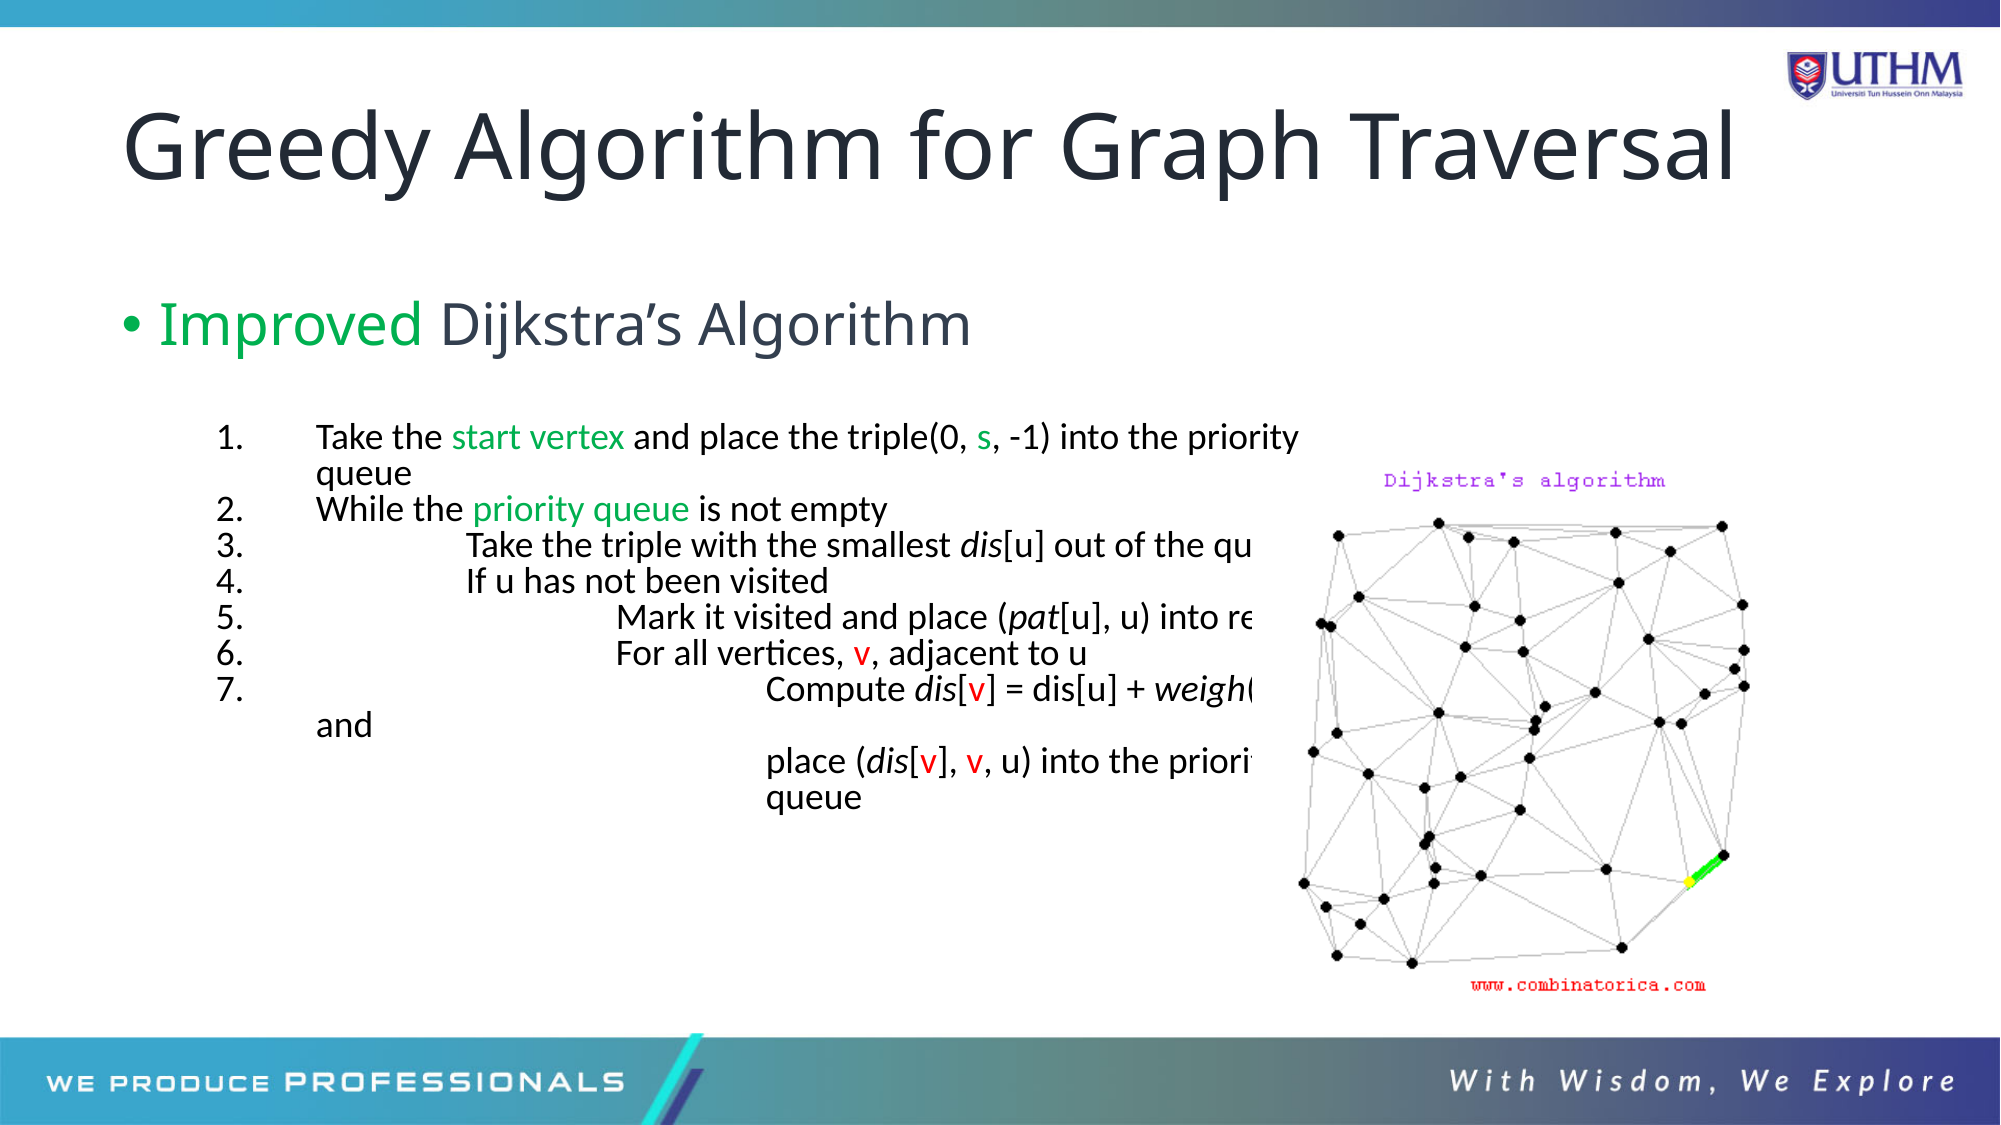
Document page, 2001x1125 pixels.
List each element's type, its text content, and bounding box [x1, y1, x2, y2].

text_box Take the start vertex and place the triple(0, s, -1) into the priority queue While the priority queue is not empty Take the triple with the smallest dis[u] out of the queue If u has not been visited Mark it visited and place (pat[u], u) into result t For all vertices, v, adjacent to u Compute dis[v] = dis[u] + weigh(u, v) and place (dis[v], v, u) into the priority queue [201, 413, 1401, 860]
picture [0, 0, 2000, 1125]
list Improved Dijkstra’s Algorithm [106, 287, 1917, 1002]
title Greedy Algorithm for Graph Traversal [106, 52, 1950, 247]
